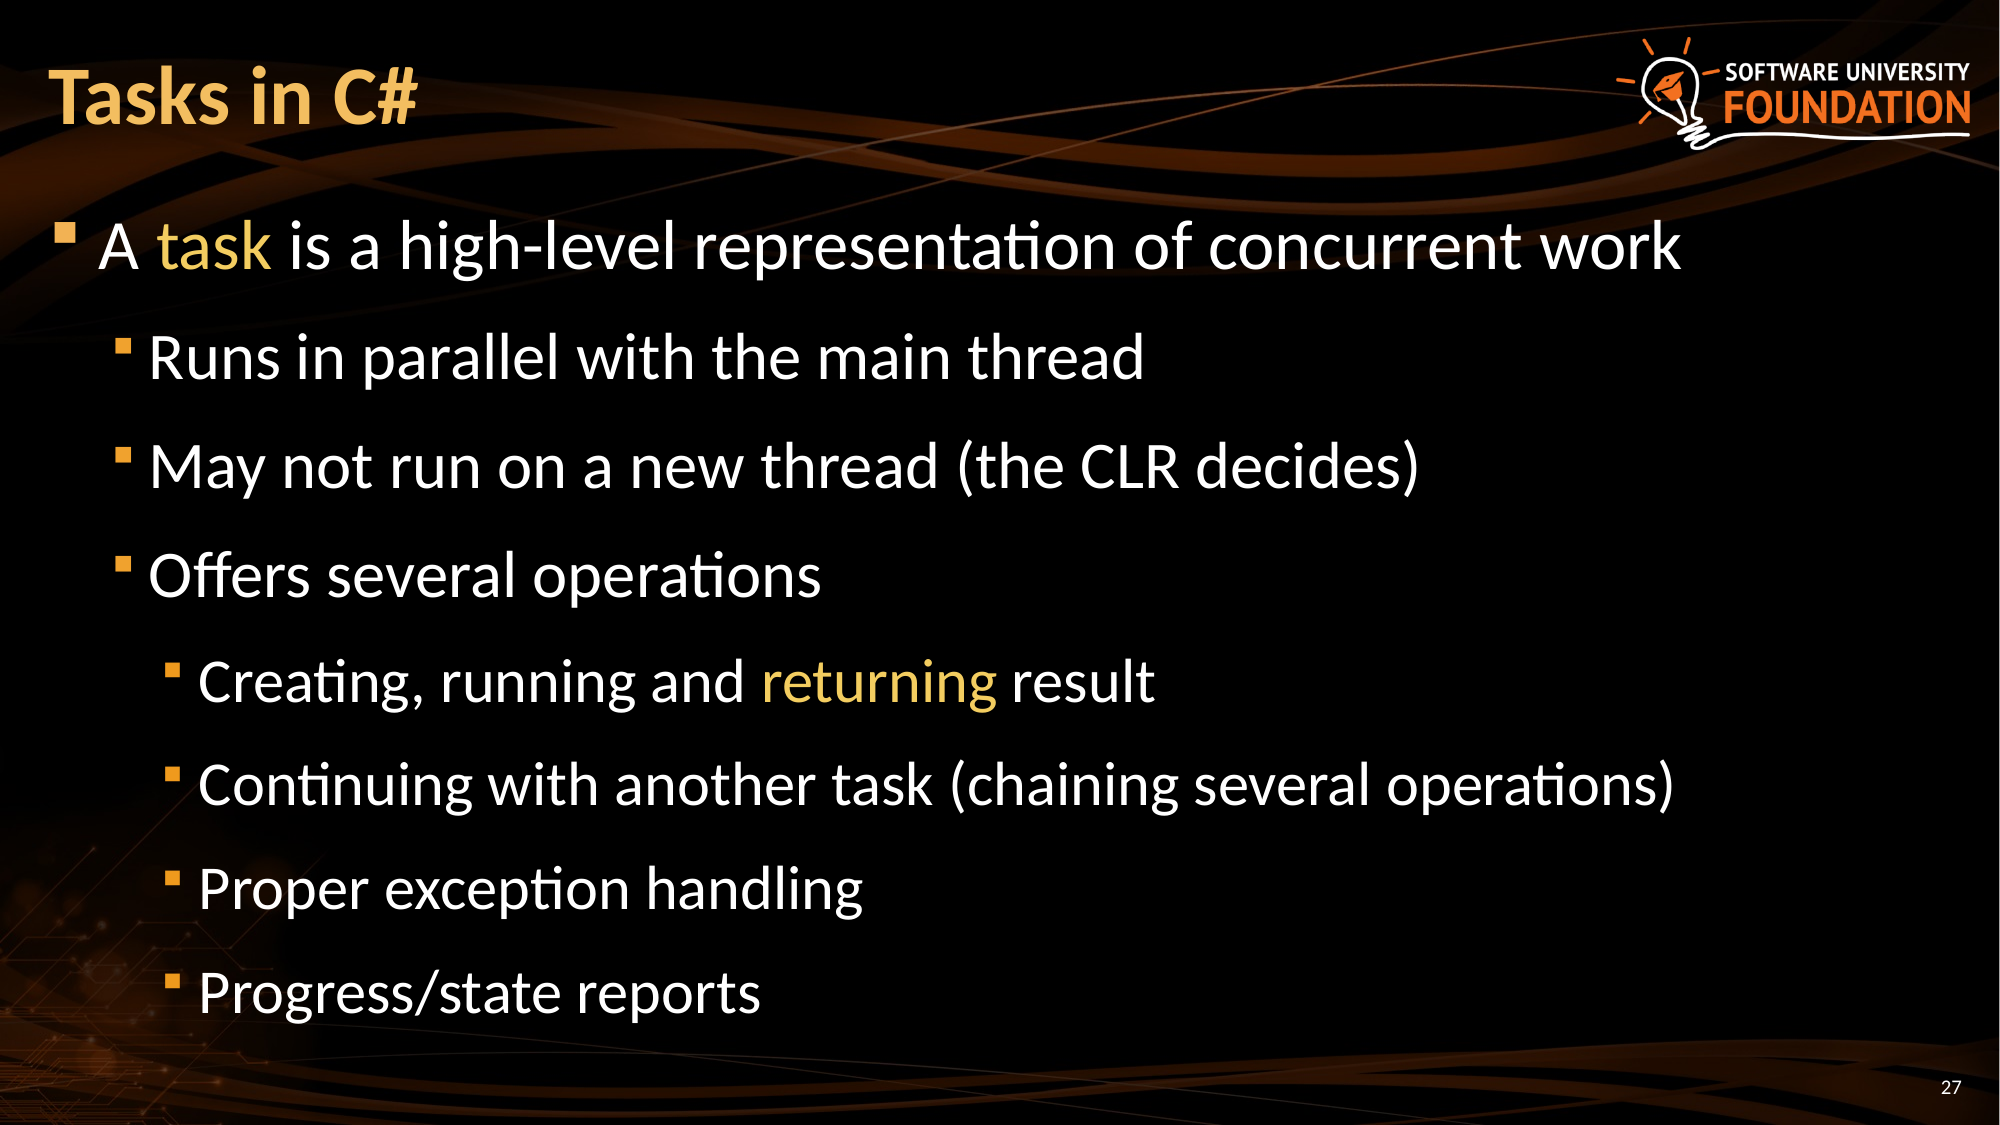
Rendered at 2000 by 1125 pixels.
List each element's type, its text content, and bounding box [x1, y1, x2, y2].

picture [0, 0, 2000, 1125]
title Tasks in C# [30, 6, 1602, 189]
list A task is a high-level representation of concurrent work Runs in parallel with the main thread May not run on a new thread (the CLR decides) Offers several operations Creating, running and returning result Continuing with another task (chaining several operations) Proper exception handling Progress/state reports [31, 188, 1968, 1103]
